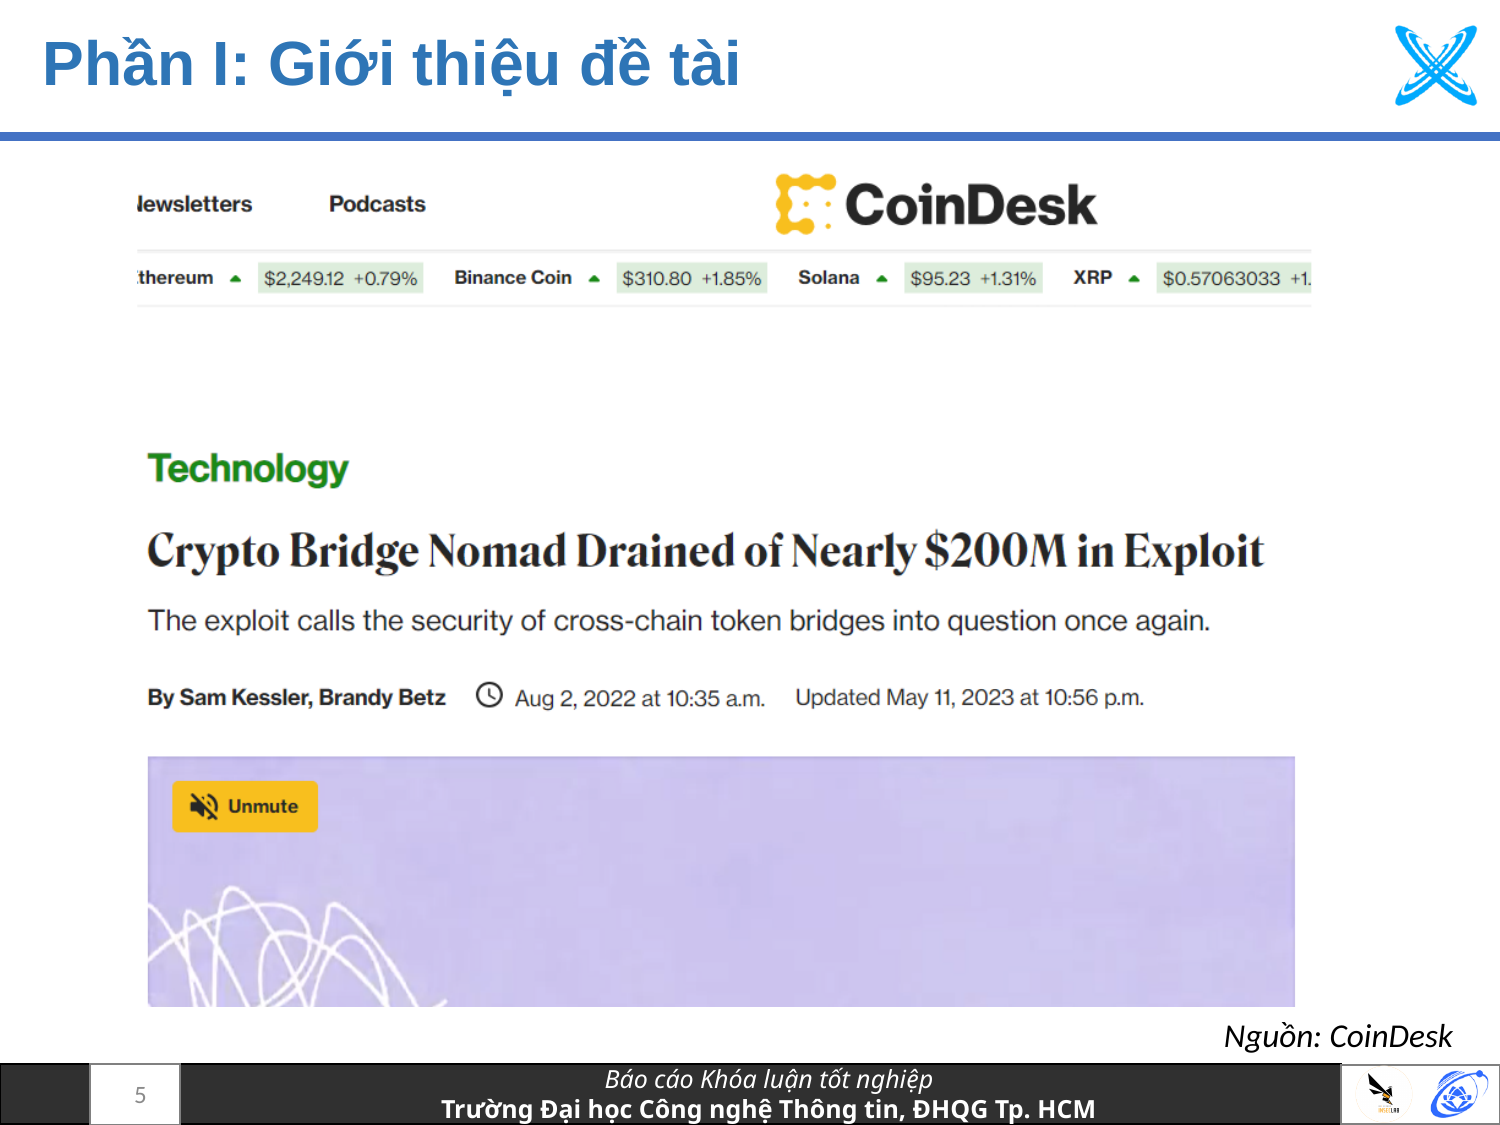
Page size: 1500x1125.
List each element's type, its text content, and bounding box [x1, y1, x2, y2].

picture [137, 164, 1312, 1007]
text_box Nguồn: CoinDesk [31, 1006, 1469, 1062]
picture [1377, 5, 1493, 125]
title Phần I: Giới thiệu đề tài [27, 23, 1376, 108]
picture [1352, 1062, 1416, 1125]
slide_number 5 [95, 1063, 162, 1124]
picture [1426, 1053, 1495, 1125]
